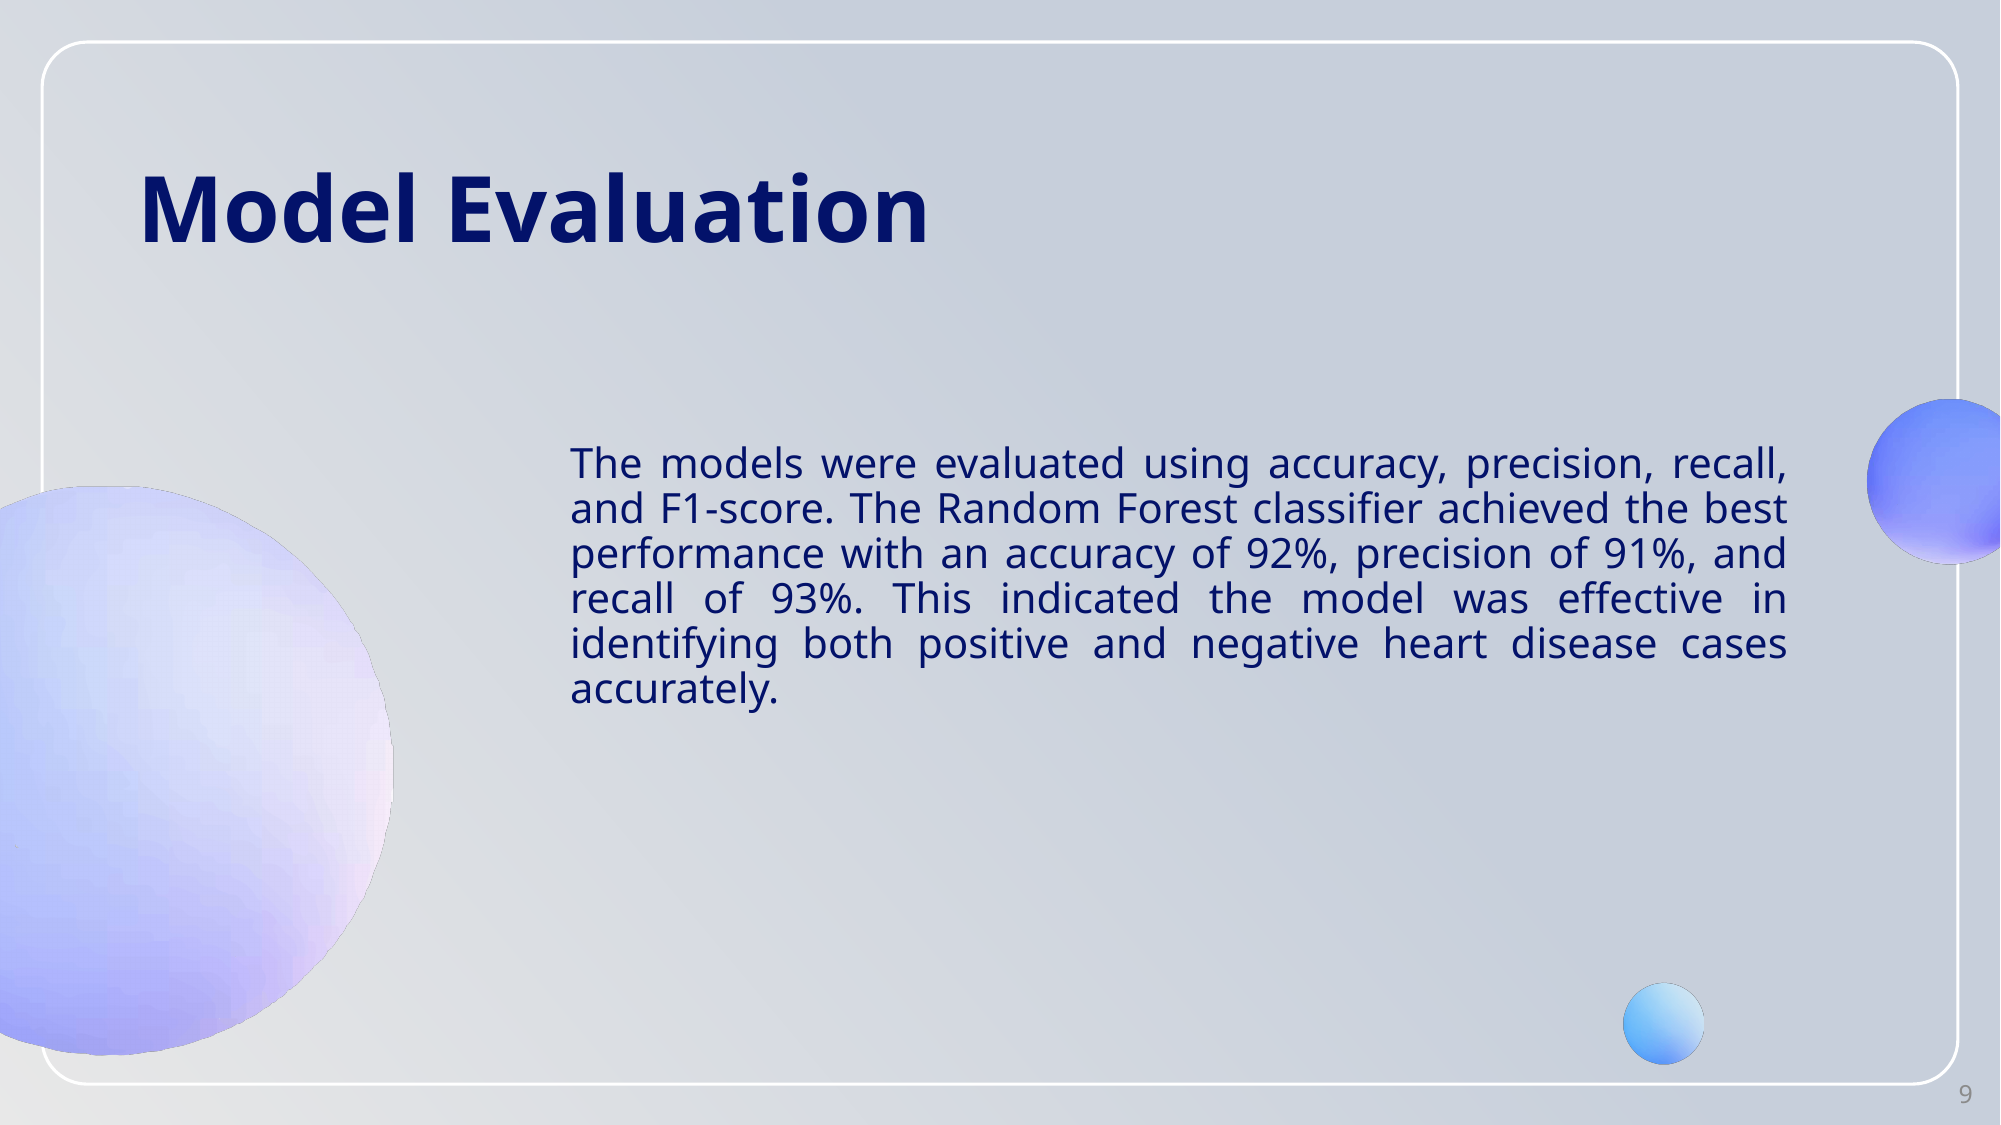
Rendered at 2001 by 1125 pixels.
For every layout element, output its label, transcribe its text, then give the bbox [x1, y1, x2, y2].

picture [1863, 398, 2001, 567]
list The models were evaluated using accuracy, precision, recall, and F1-score. The Random Forest classifier achieved the best performance with an accuracy of 92%, precision of 91%, and recall of 93%. This indicated the model was effective in identifying both positive and negative heart disease cases accurately. [555, 346, 1804, 875]
picture [1623, 982, 1704, 1065]
title Model Evaluation [122, 86, 989, 270]
slide_number 9 [1538, 1076, 1988, 1115]
picture [0, 473, 399, 1065]
